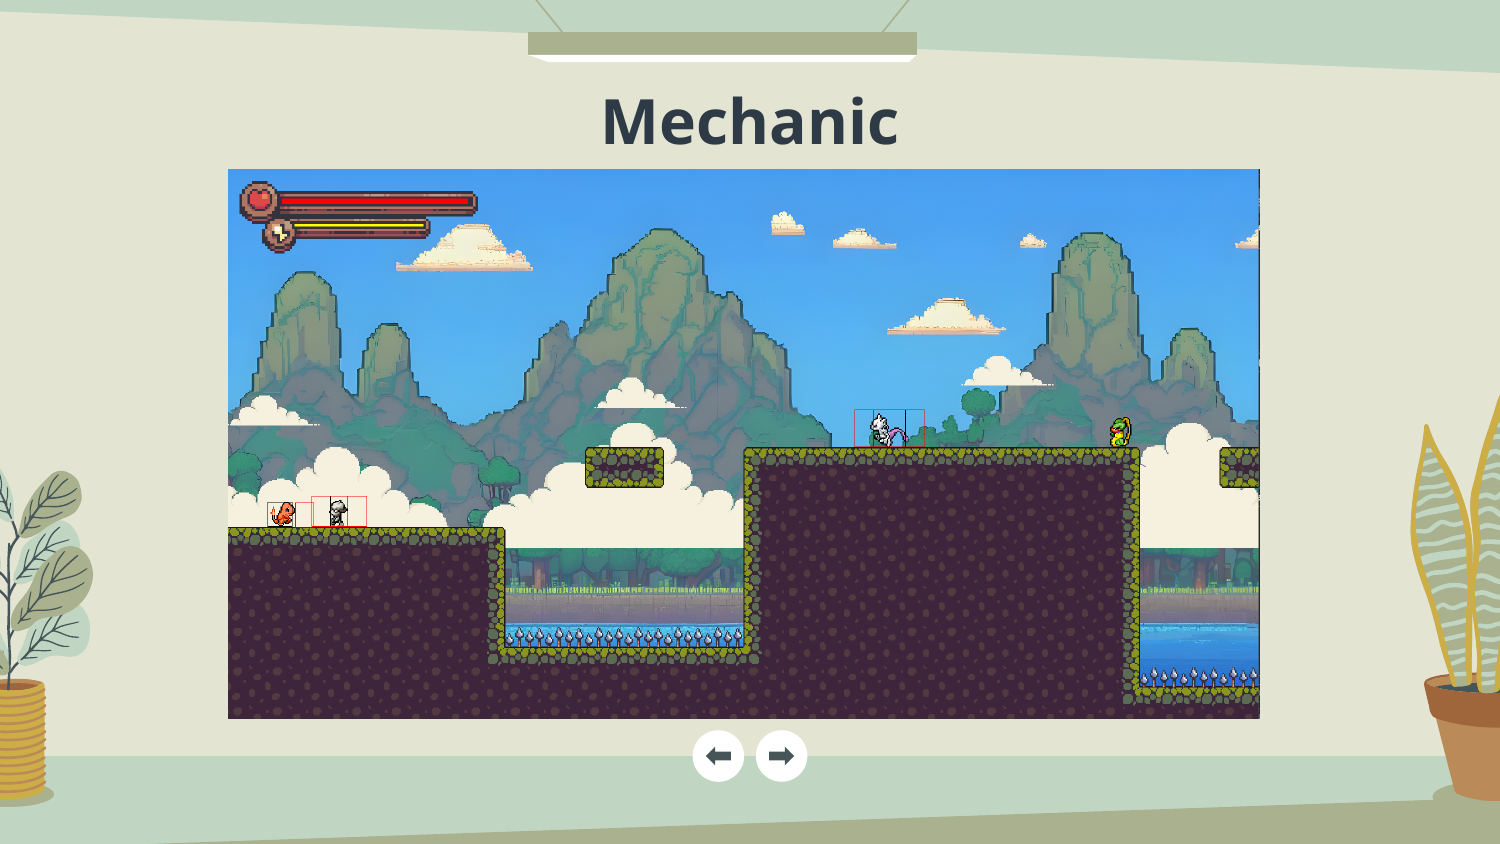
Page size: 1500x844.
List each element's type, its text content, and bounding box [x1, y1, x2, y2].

text_box [769, 746, 795, 766]
title Mechanic [118, 86, 1382, 154]
text_box [692, 730, 745, 782]
picture [228, 169, 1260, 719]
text_box [705, 746, 731, 766]
text_box [755, 730, 808, 782]
